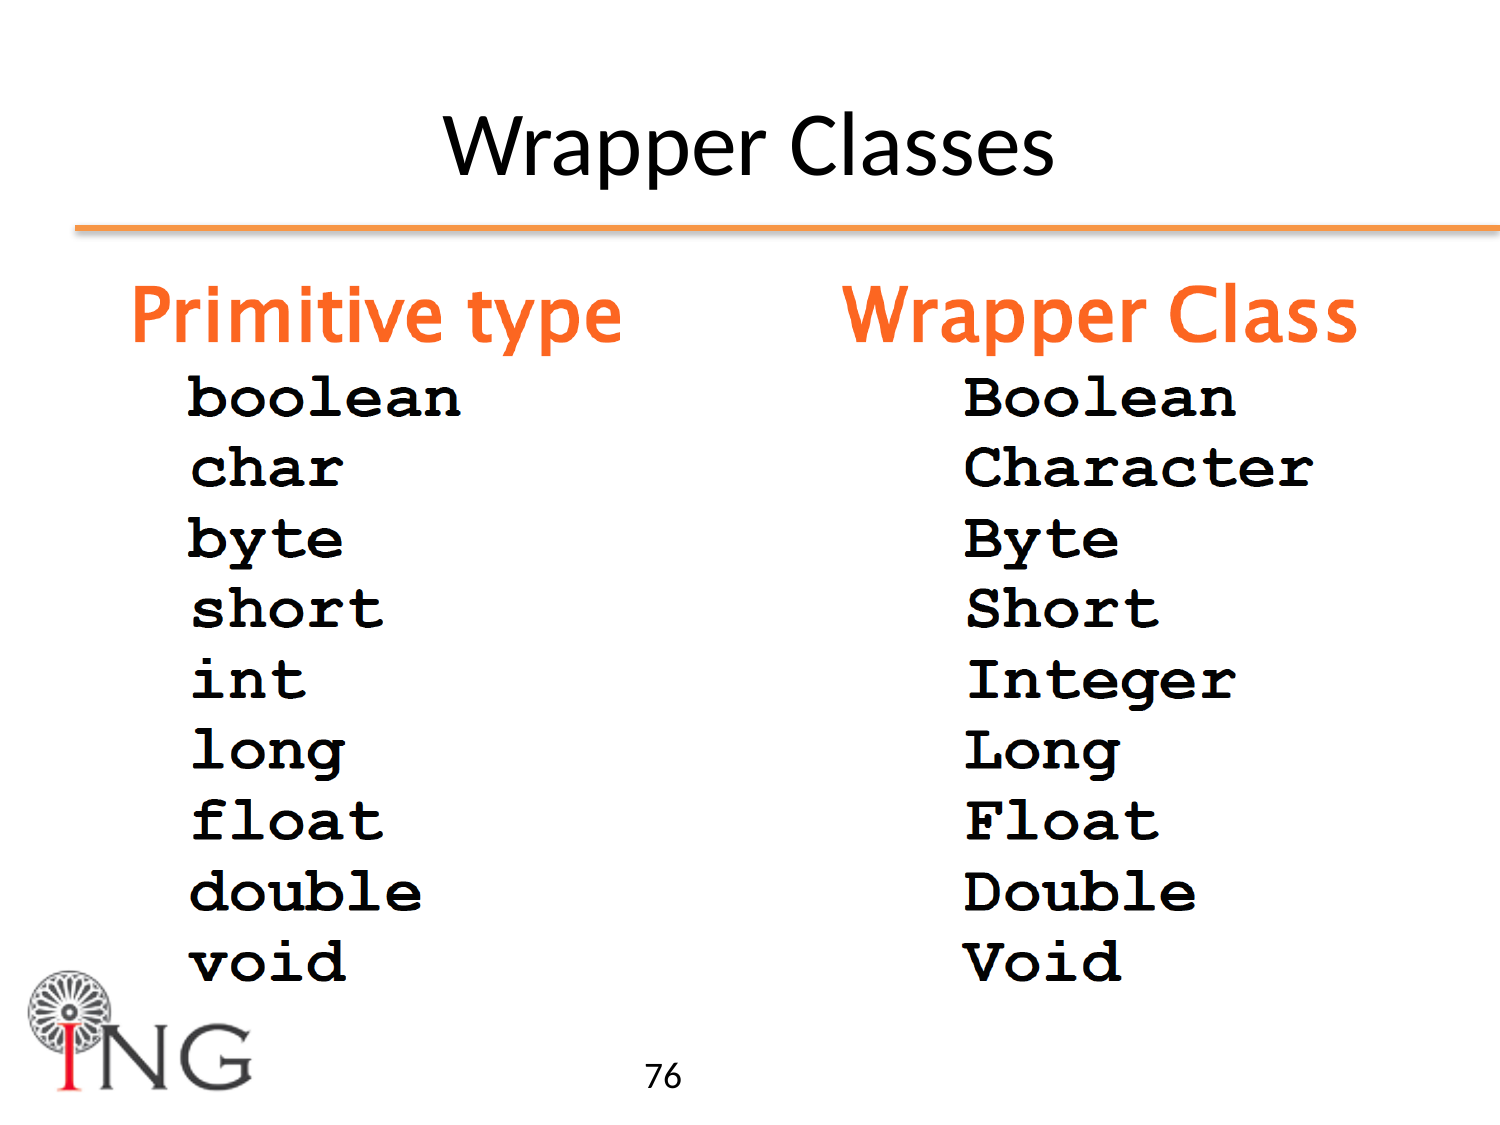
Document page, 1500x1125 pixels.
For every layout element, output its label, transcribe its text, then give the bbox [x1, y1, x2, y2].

picture [3, 948, 281, 1124]
title Wrapper Classes [75, 45, 1425, 233]
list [74, 262, 1426, 1006]
slide_number 76 [629, 1043, 1425, 1104]
